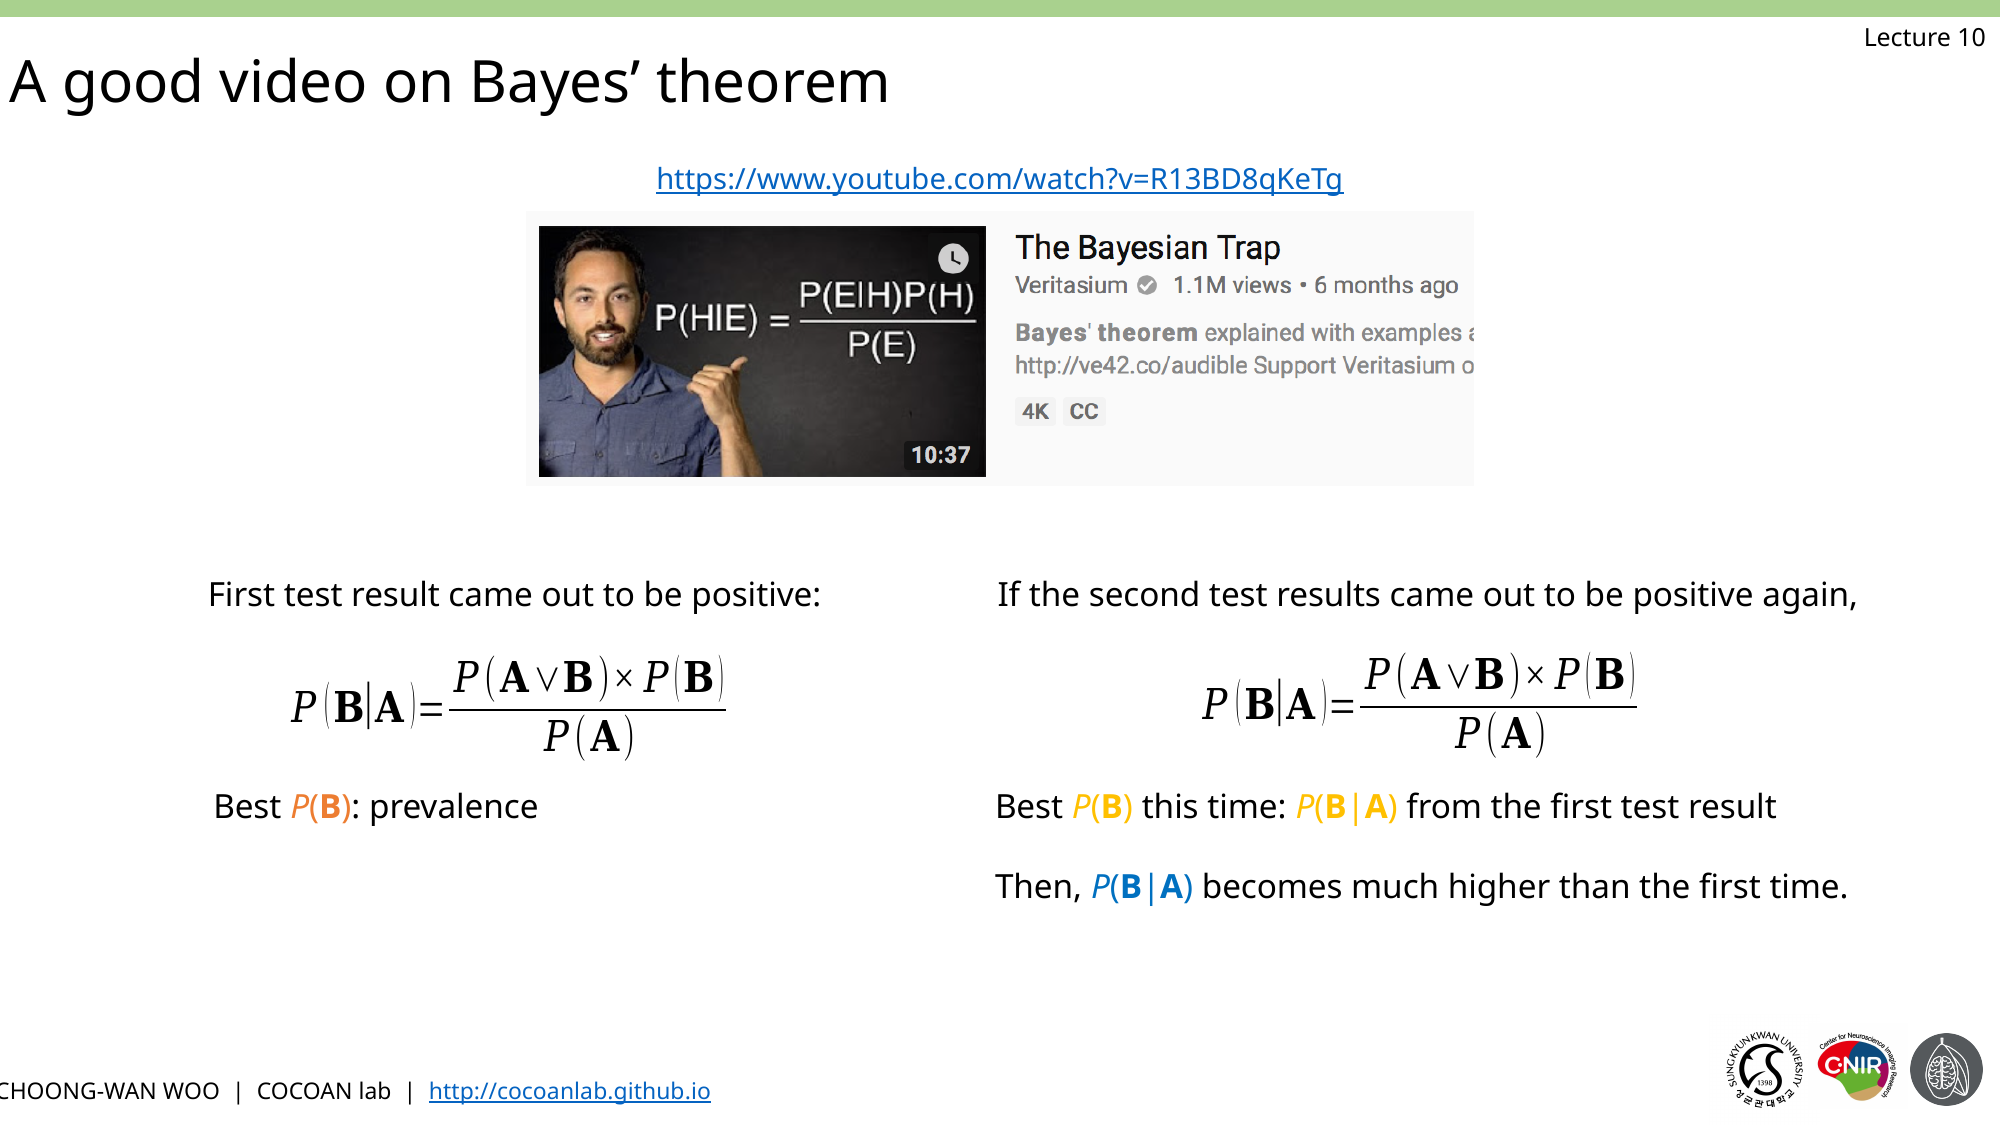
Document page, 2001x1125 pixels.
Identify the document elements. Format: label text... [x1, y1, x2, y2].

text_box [1709, 1014, 1983, 1125]
text_box Best P(B): prevalence [198, 777, 554, 833]
text_box First test result came out to be positive: [193, 565, 847, 621]
text_box [0, 0, 2000, 18]
text_box Lecture 10 [1623, 13, 2000, 59]
text_box Best P(B) this time: P(B|A) from the first test result Then, P(B|A) becomes much higher than the first time. [980, 777, 1874, 913]
picture [526, 211, 1474, 486]
text_box https://www.youtube.com/watch?v=R13BD8qKeTg [641, 152, 1359, 208]
text_box A good video on Bayes’ theorem [0, 36, 907, 122]
text_box CHOONG-WAN WOO | COCOAN lab | http://cocoanlab.github.io [0, 1069, 727, 1116]
text_box If the second test results came out to be positive again, [982, 565, 1875, 621]
